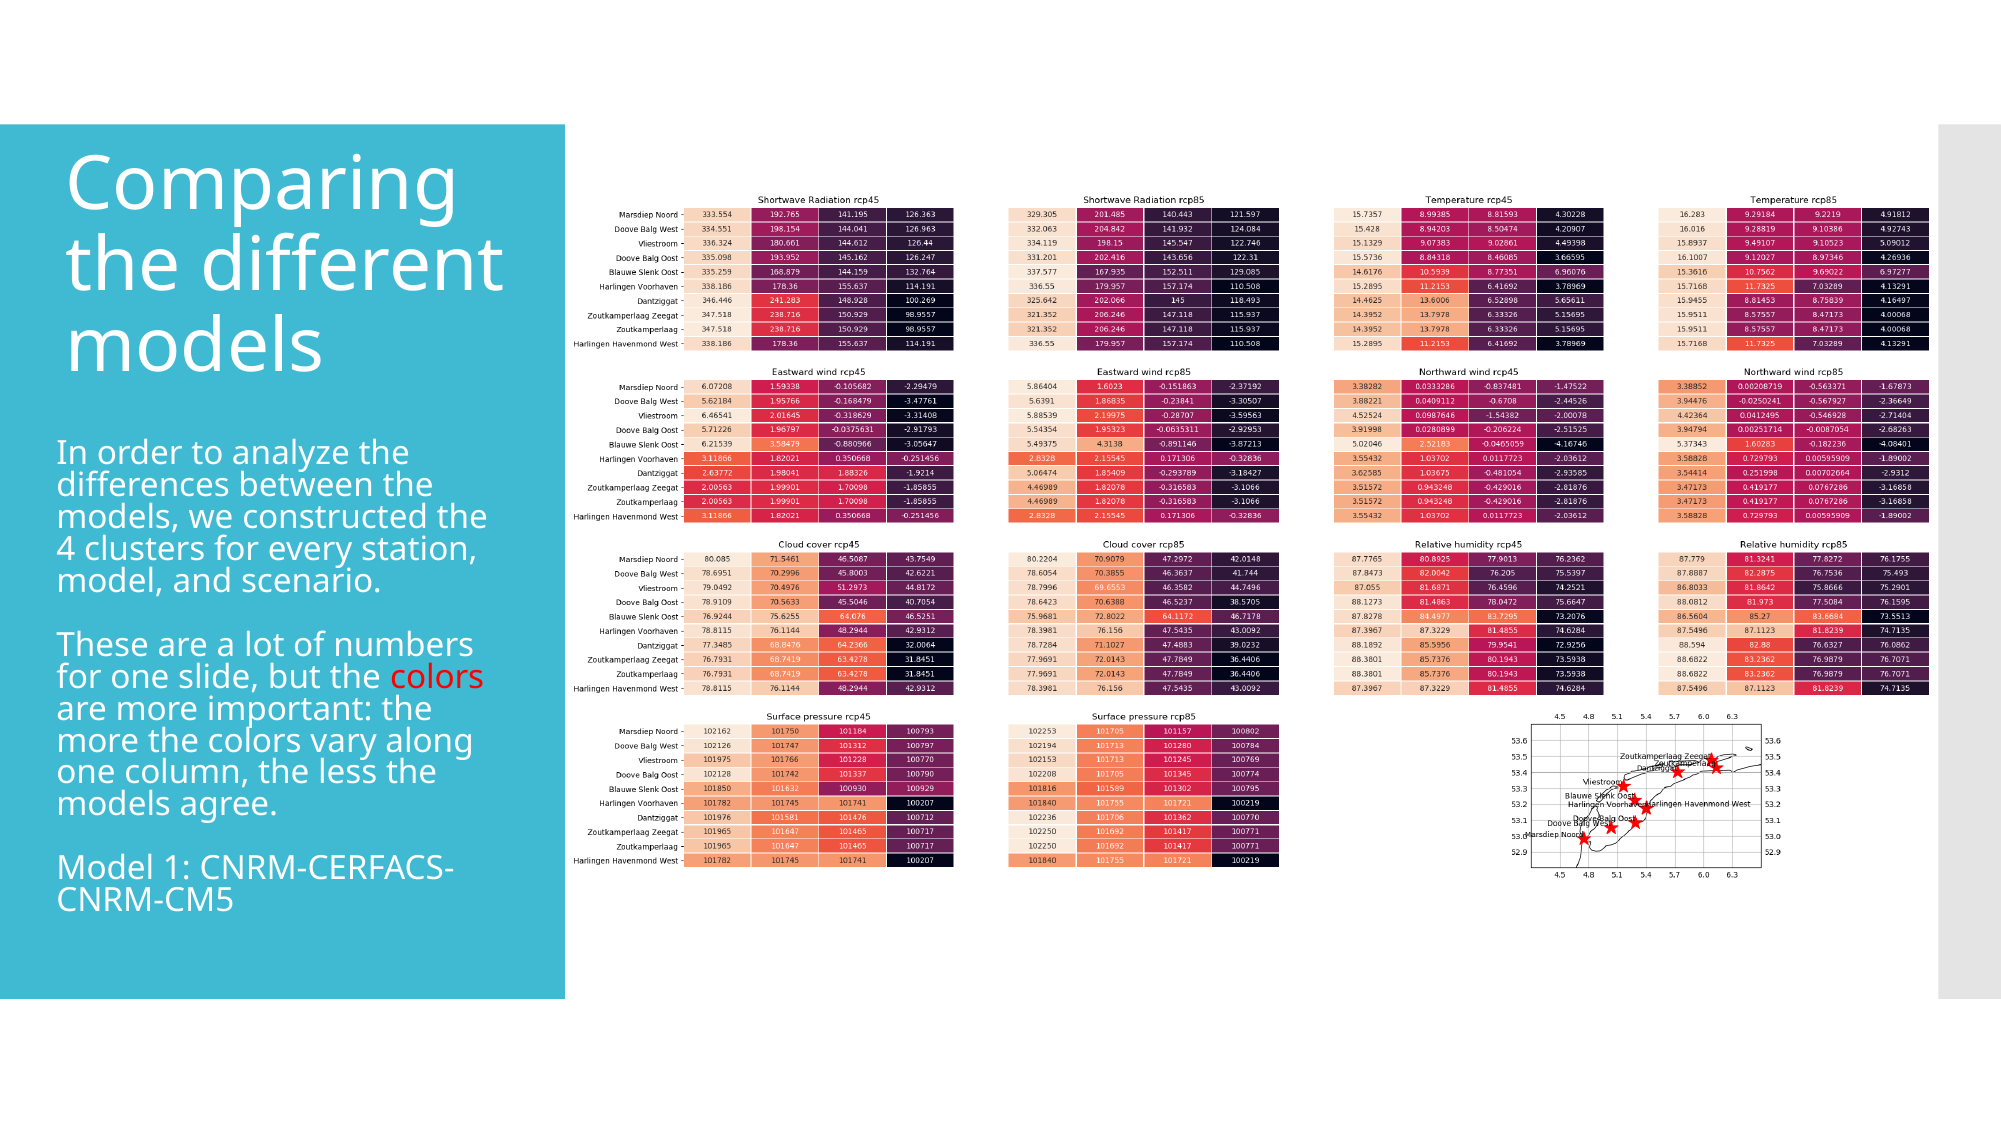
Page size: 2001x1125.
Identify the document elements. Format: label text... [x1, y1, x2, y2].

picture [568, 190, 1936, 884]
text_box In order to analyze the differences between the models, we constructed the 4 clusters for every station, model, and scenario. These are a lot of numbers for one slide, but the colors are more important: the more the colors vary along one column, the less the models agree. Model 1: CNRM-CERFACS-CNRM-CM5 [41, 432, 525, 1009]
title Comparing the different models [50, 122, 534, 411]
